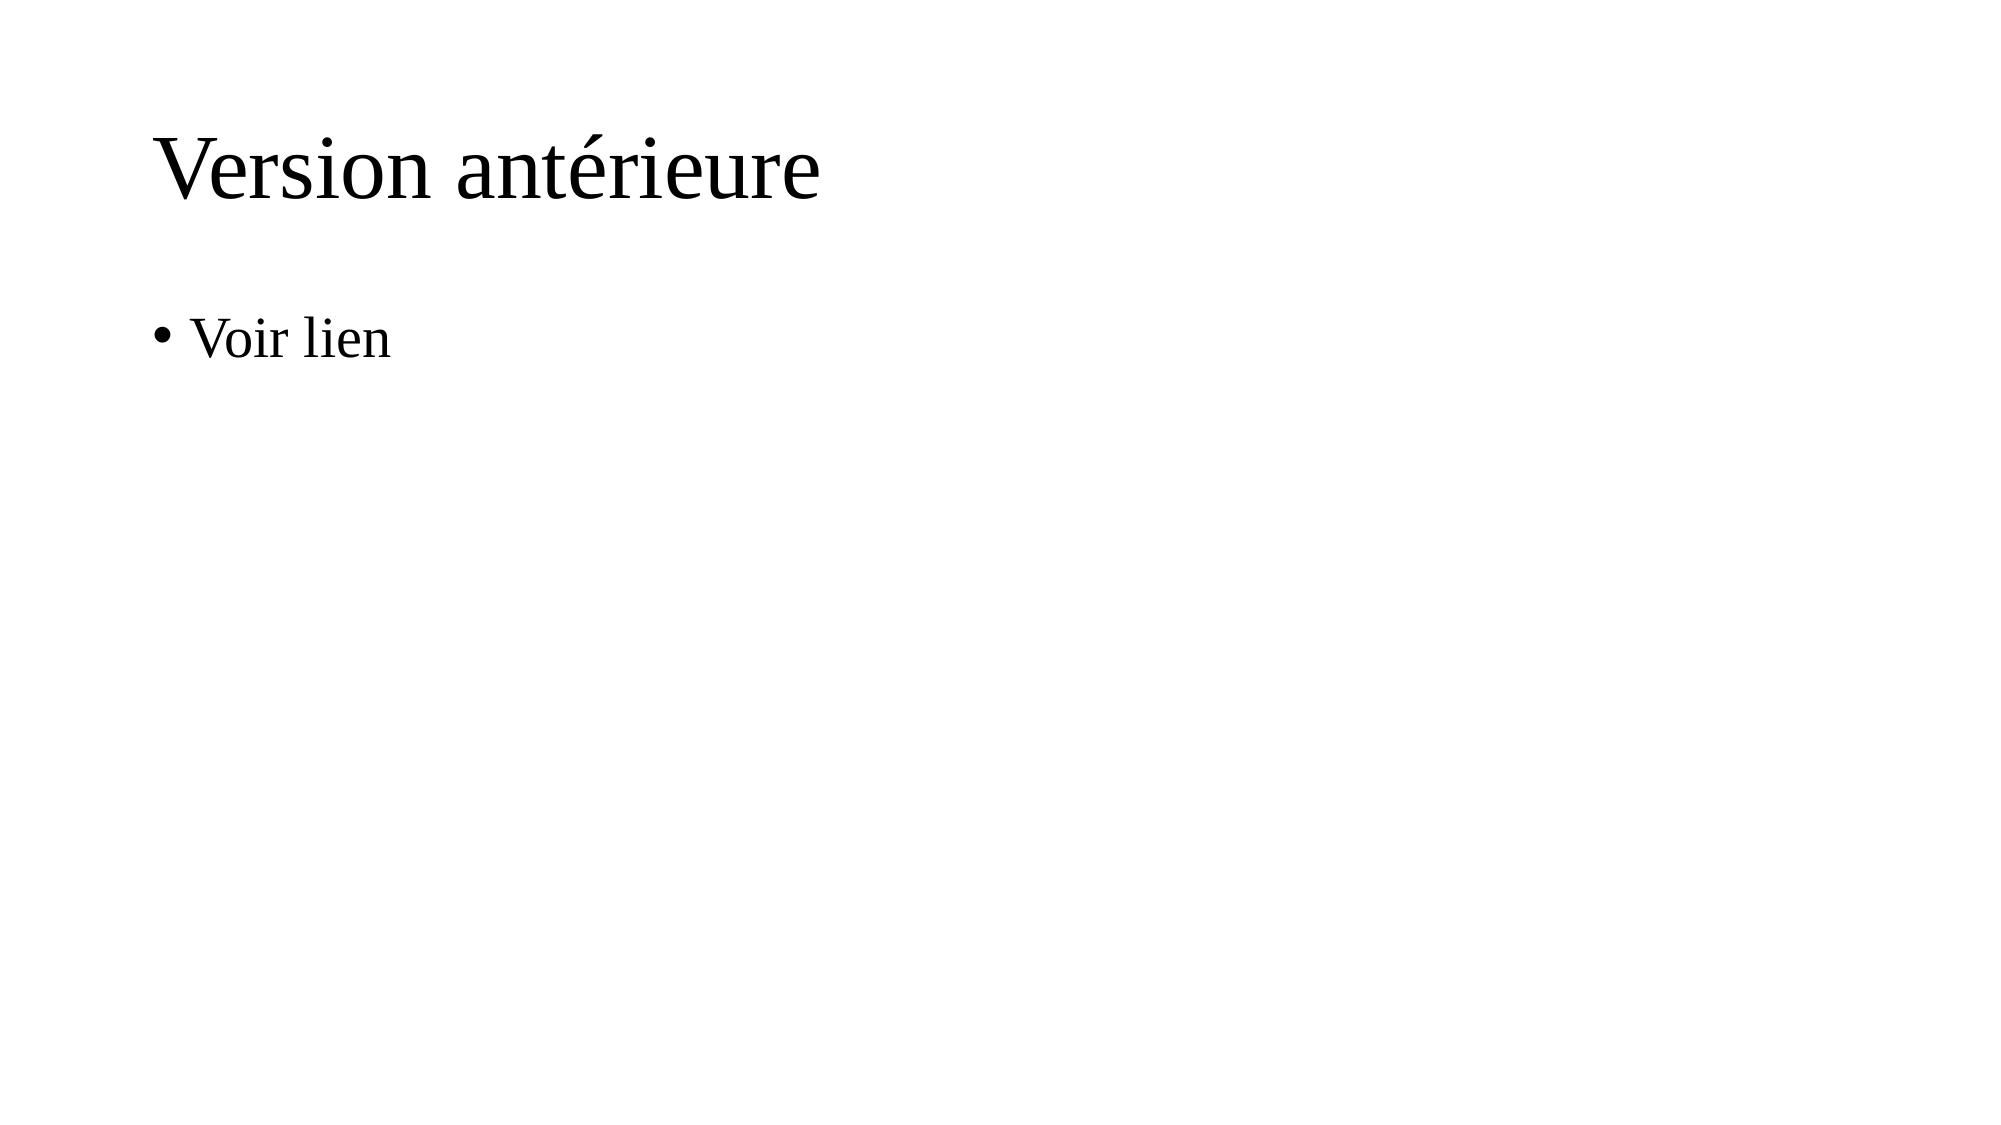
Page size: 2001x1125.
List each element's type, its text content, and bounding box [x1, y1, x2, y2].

list Voir lien [137, 299, 1863, 1014]
title Version antérieure [137, 59, 1863, 278]
